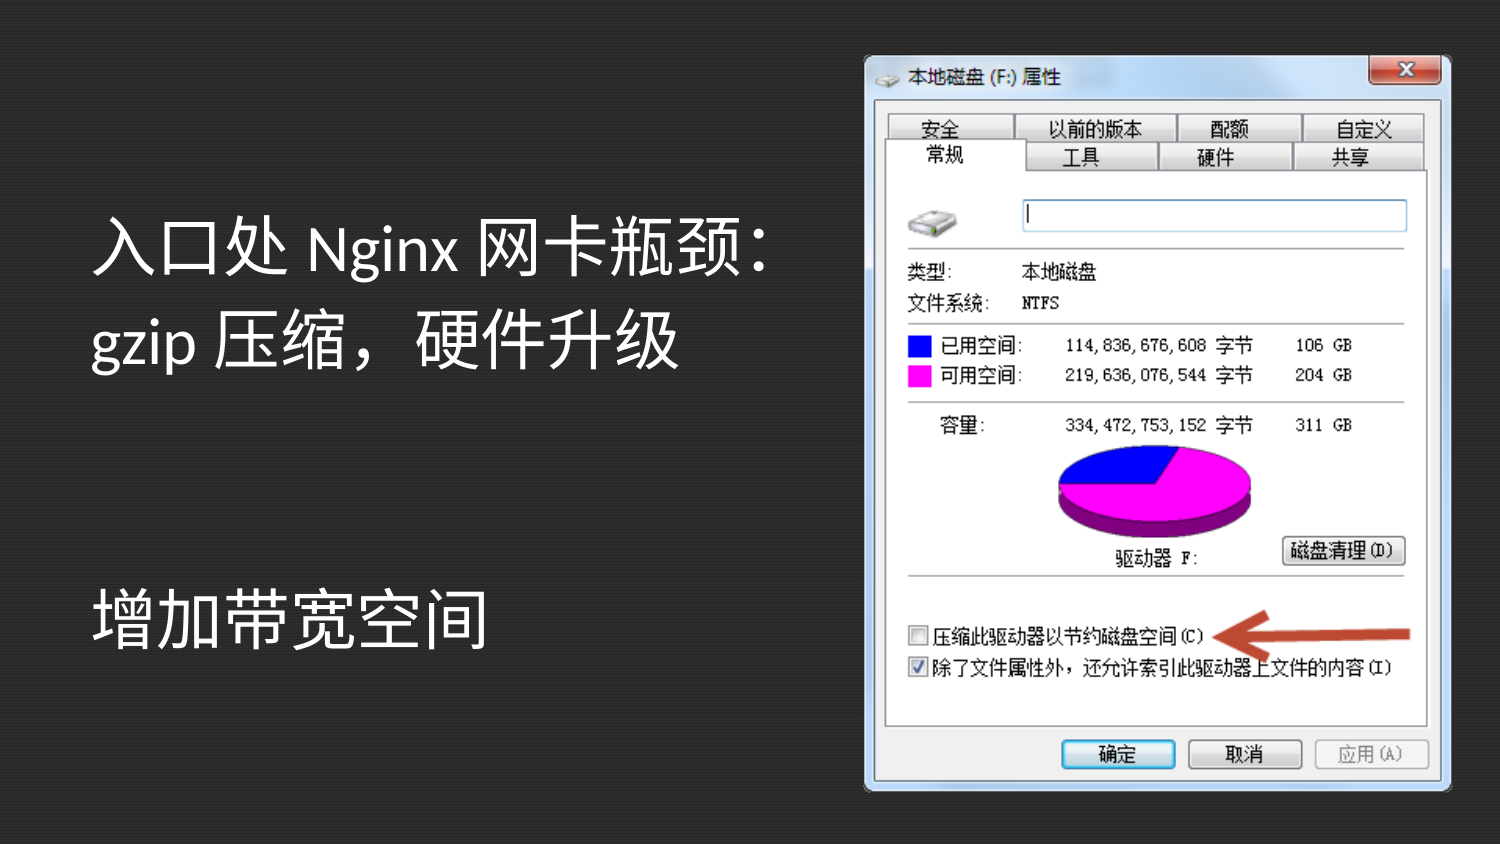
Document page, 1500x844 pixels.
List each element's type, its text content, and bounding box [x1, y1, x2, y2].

picture [862, 54, 1453, 793]
list 入口处Nginx网卡瓶颈： gzip压缩，硬件升级 增加带宽空间 [75, 196, 857, 754]
